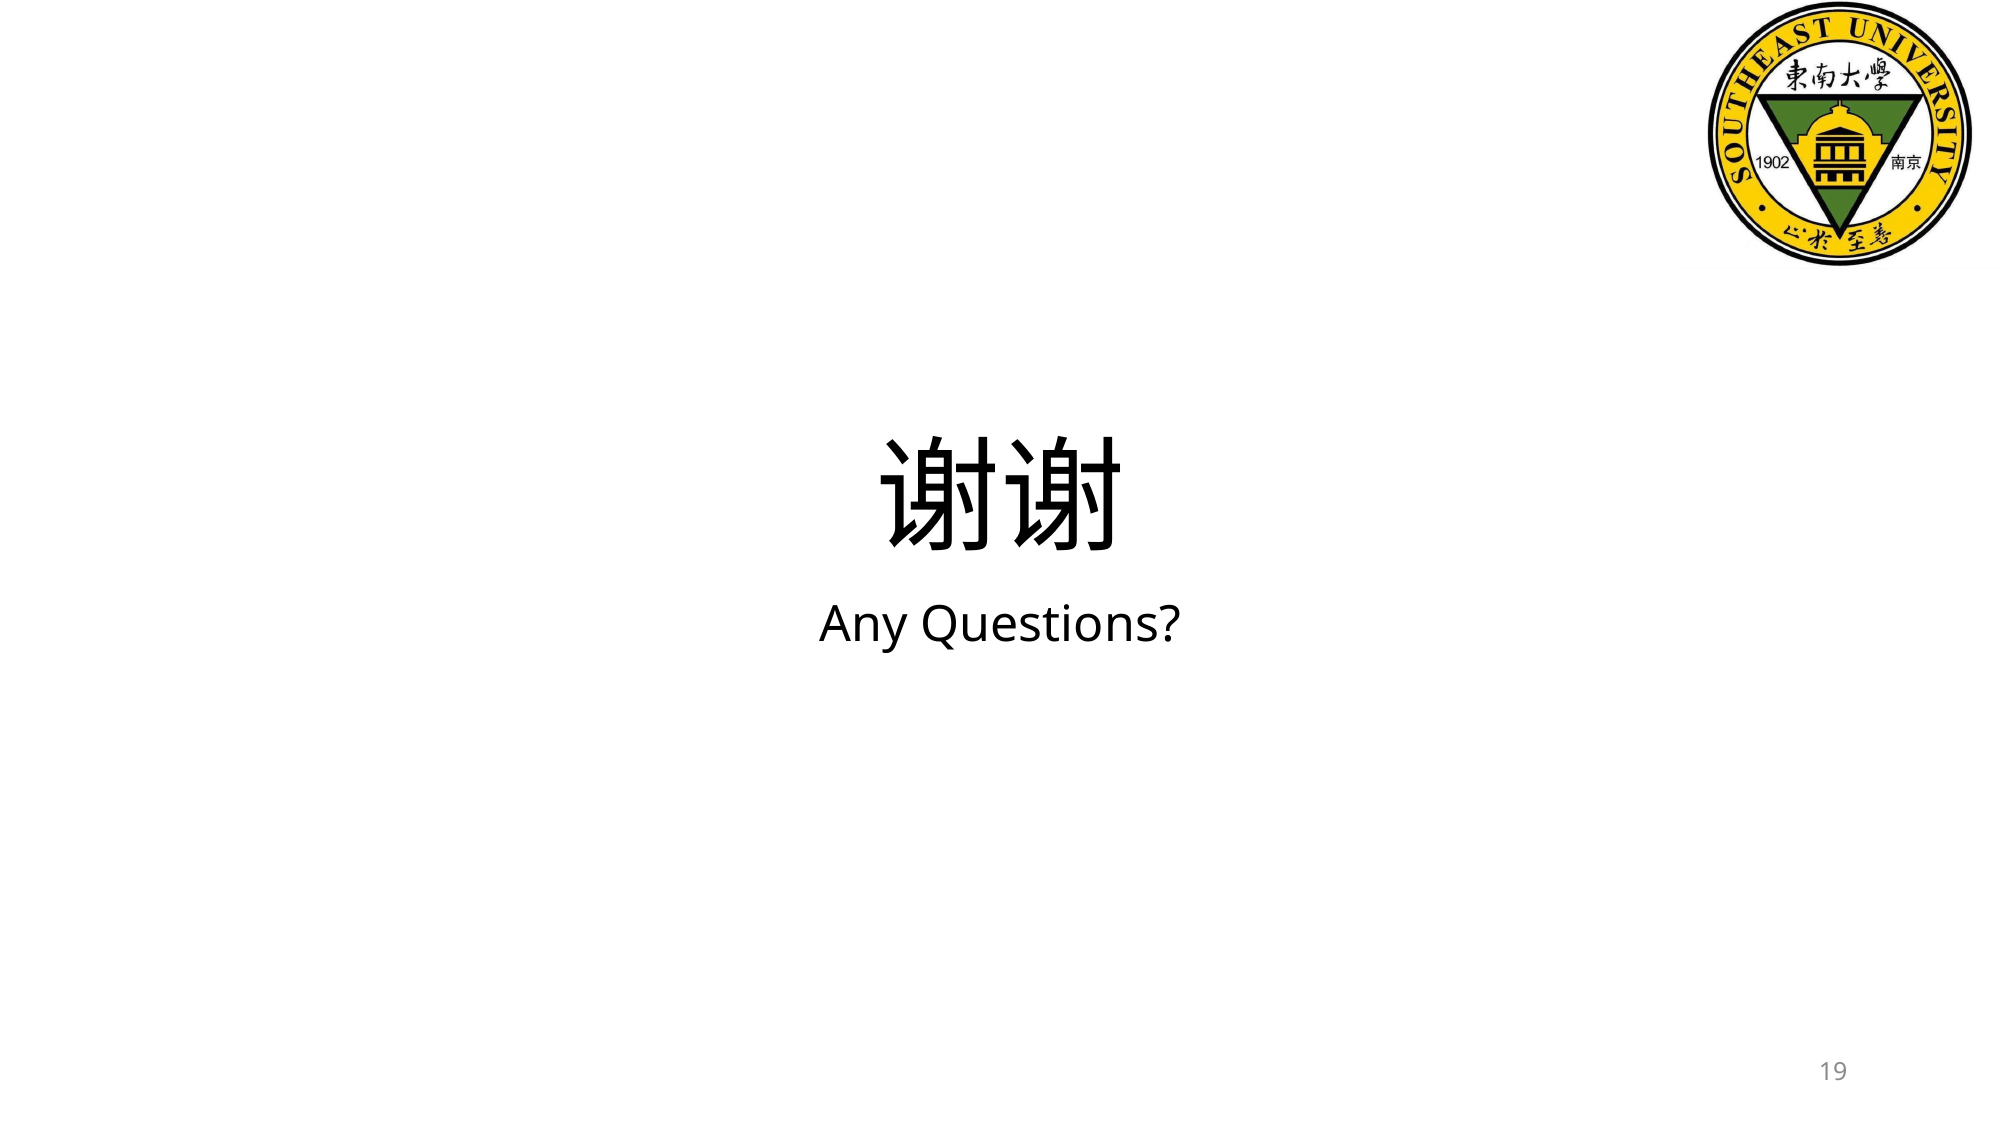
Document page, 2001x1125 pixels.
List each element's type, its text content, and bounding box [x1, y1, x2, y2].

slide_number 19 [1412, 1042, 1863, 1103]
title 谢谢 [249, 184, 1750, 576]
picture [1676, 0, 2000, 269]
subtitle Any Questions? [249, 590, 1750, 863]
